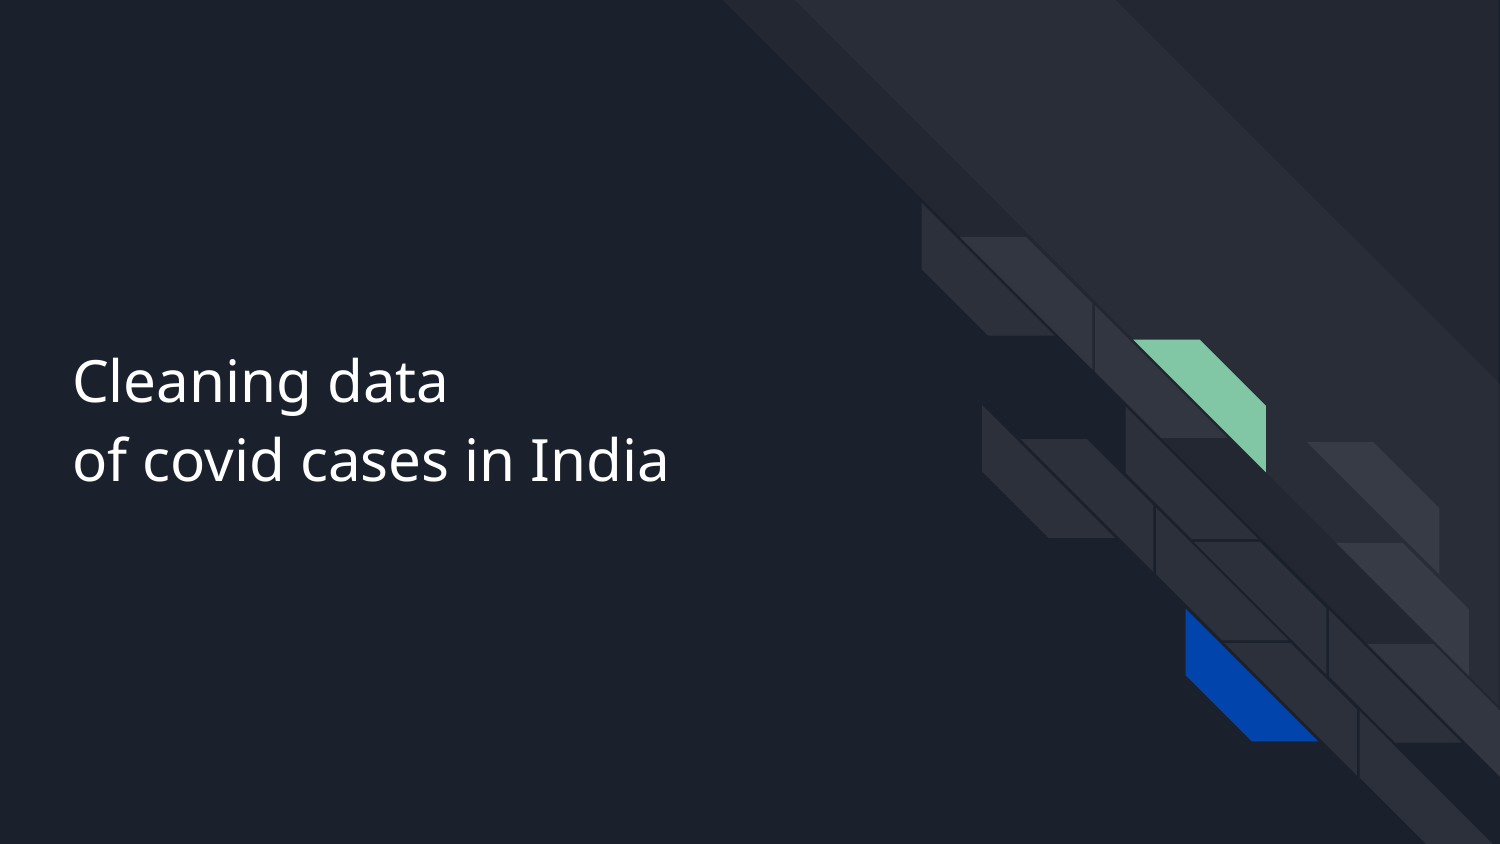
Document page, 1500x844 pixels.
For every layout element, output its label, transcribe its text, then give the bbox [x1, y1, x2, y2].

title Cleaning data of covid cases in India [57, 118, 1031, 720]
